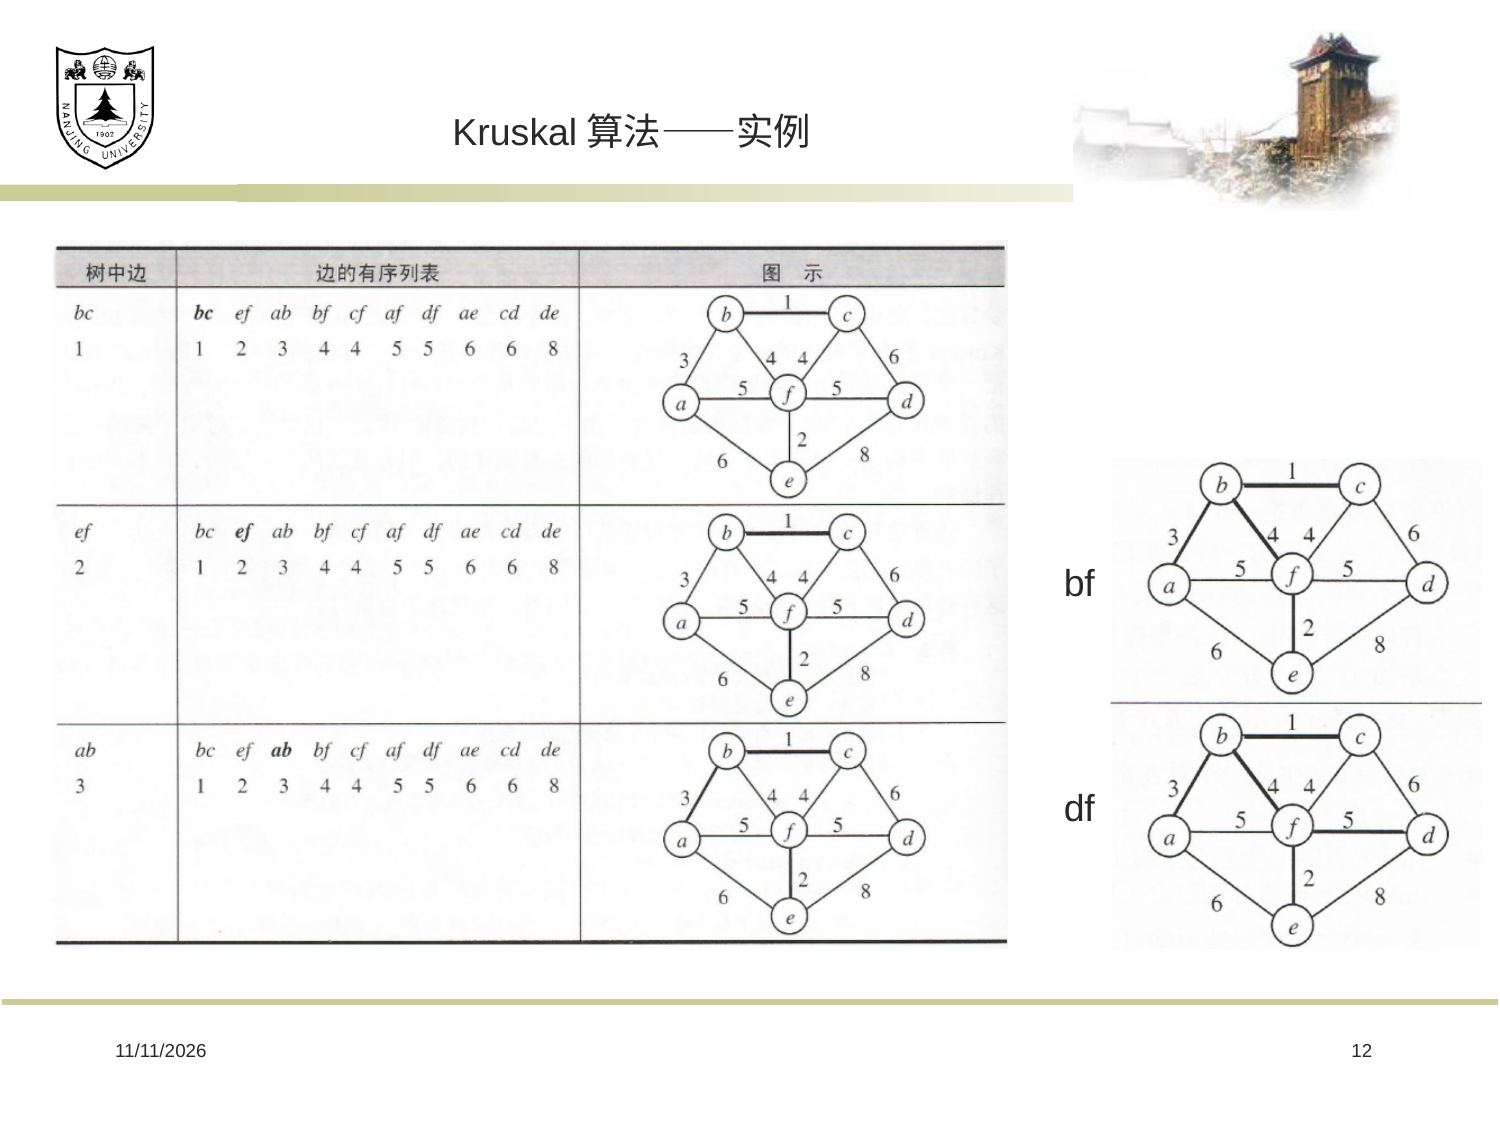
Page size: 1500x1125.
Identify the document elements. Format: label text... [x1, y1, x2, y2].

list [1110, 458, 1482, 949]
picture [50, 240, 1008, 949]
picture [1073, 30, 1400, 211]
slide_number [100, 1030, 313, 1106]
slide_number 12 [1234, 1030, 1388, 1106]
picture [2, 999, 1498, 1005]
text_box df [1048, 776, 1105, 836]
picture [50, 42, 160, 173]
text_box bf [1048, 551, 1105, 612]
title Kruskal算法——实例 [171, 66, 1093, 161]
